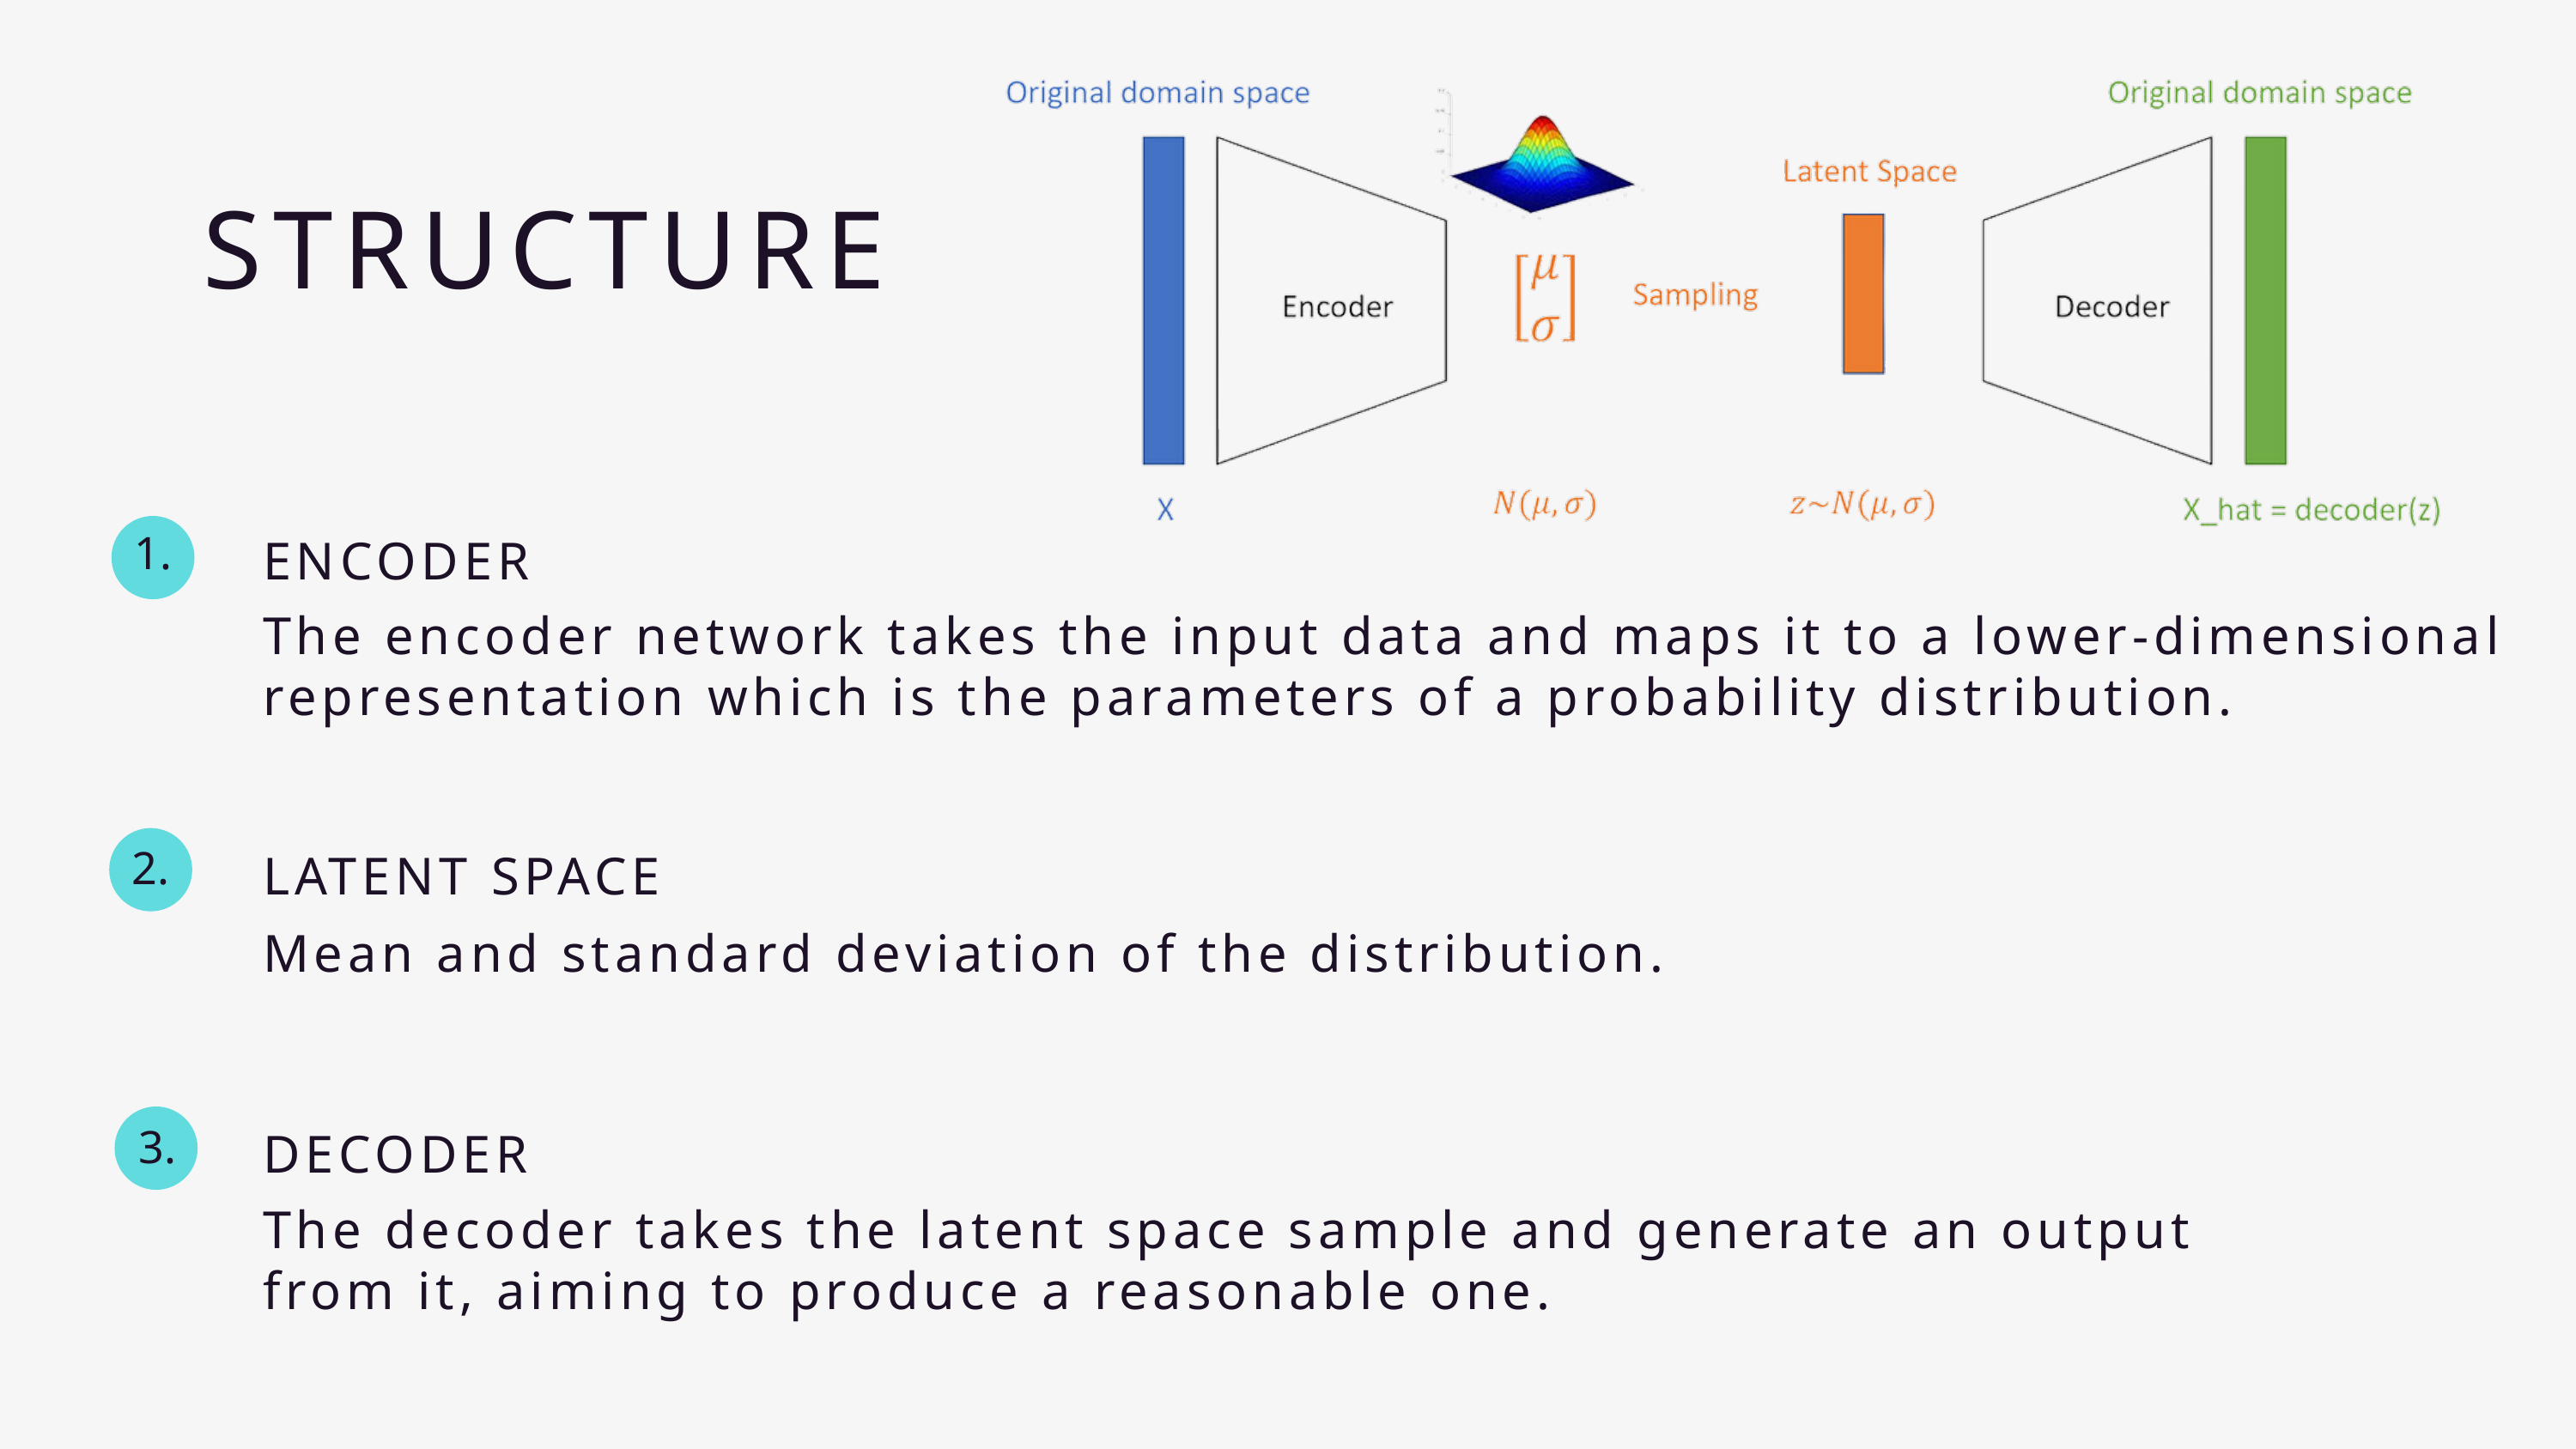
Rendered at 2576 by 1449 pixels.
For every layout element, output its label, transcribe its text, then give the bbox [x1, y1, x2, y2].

text_box The encoder network takes the input data and maps it to a lower-dimensional representation which is the parameters of a probability distribution. [263, 603, 2539, 726]
text_box LATENT SPACE [263, 843, 1024, 906]
text_box Mean and standard deviation of the distribution. [263, 920, 2287, 1044]
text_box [111, 515, 195, 600]
text_box ENCODER [263, 529, 1024, 591]
text_box DECODER [263, 1122, 1024, 1184]
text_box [113, 1106, 198, 1191]
text_box STRUCTURE [203, 181, 989, 312]
text_box The decoder takes the latent space sample and generate an output from it, aiming to produce a reasonable one. [263, 1197, 2324, 1382]
text_box [989, 38, 2458, 542]
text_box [108, 828, 193, 912]
